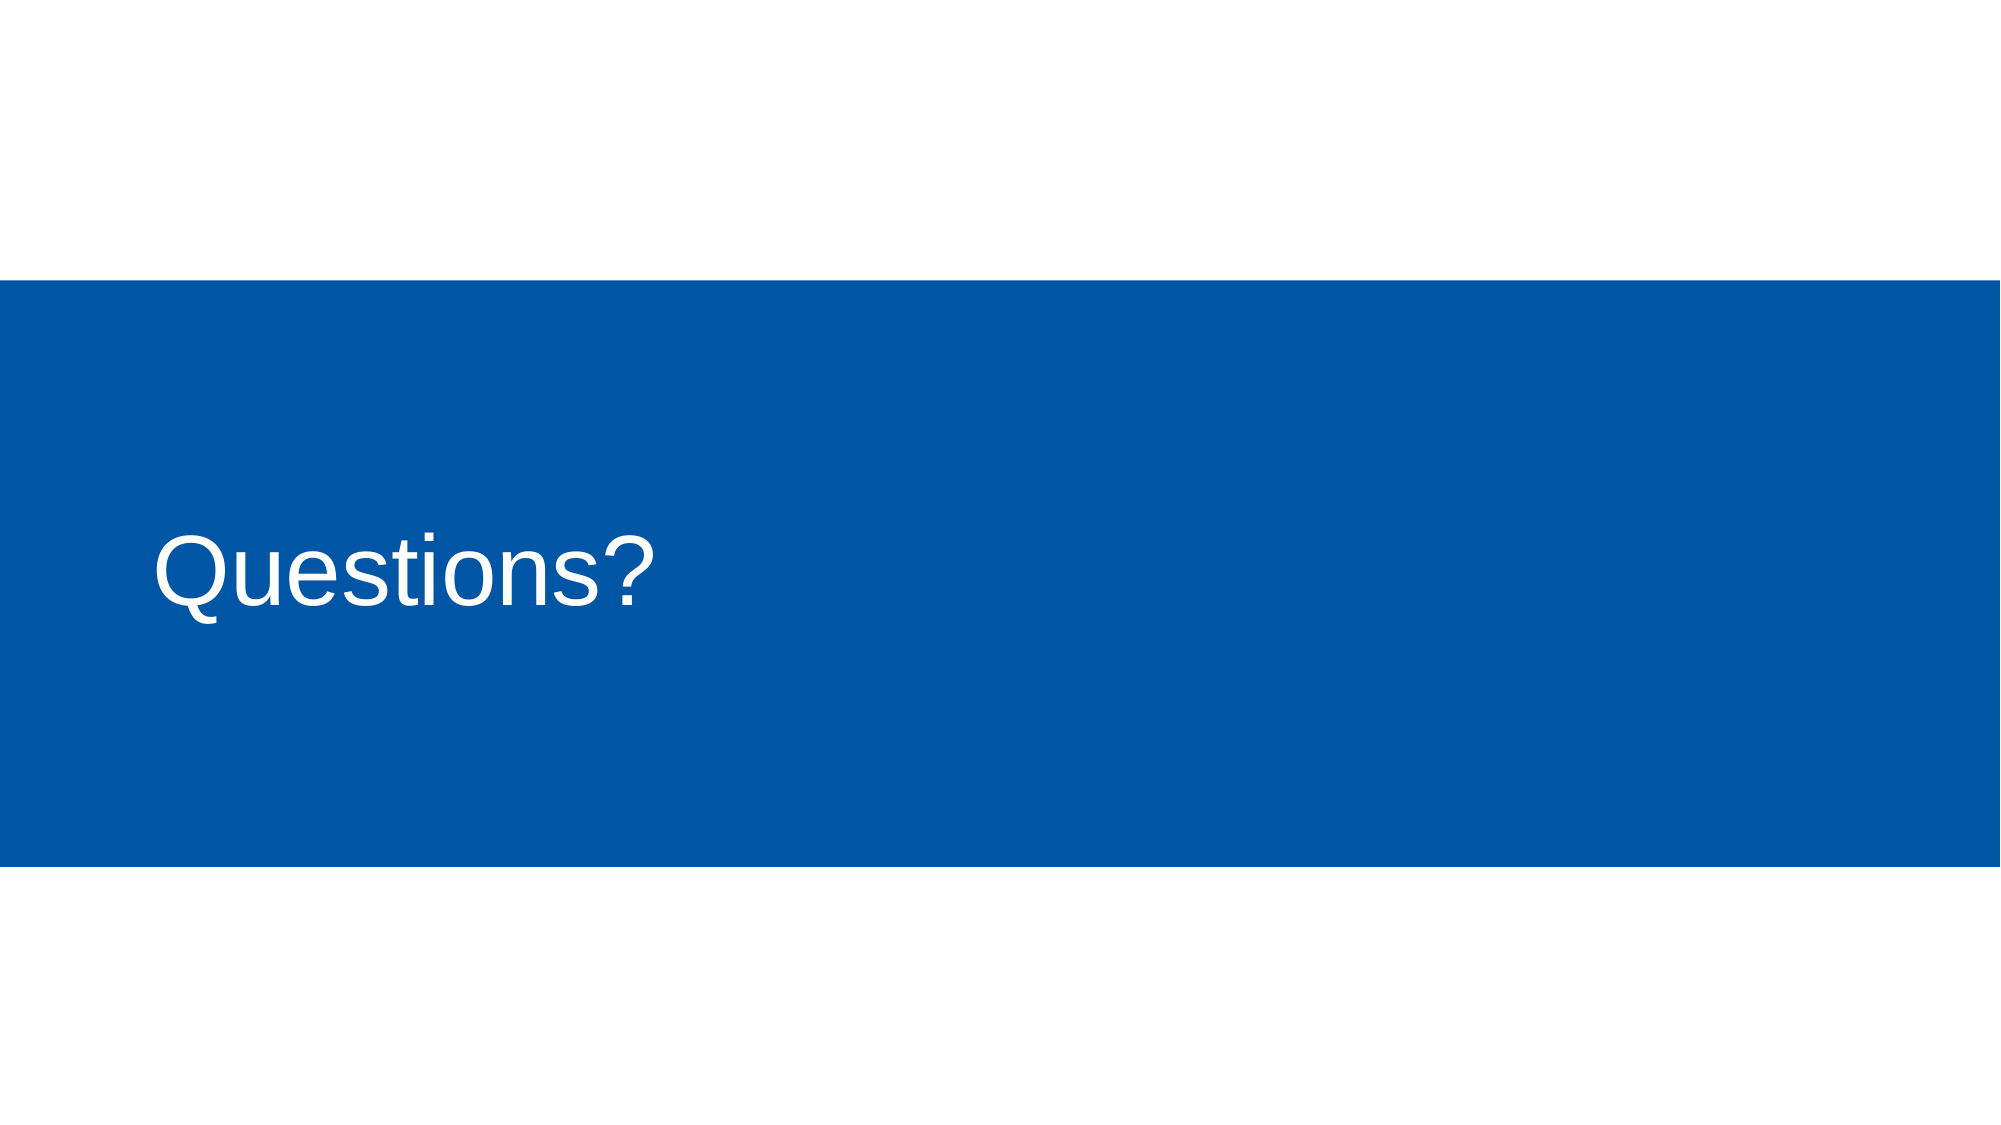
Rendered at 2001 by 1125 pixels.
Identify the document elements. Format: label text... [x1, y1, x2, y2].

title Questions? [137, 394, 1863, 753]
